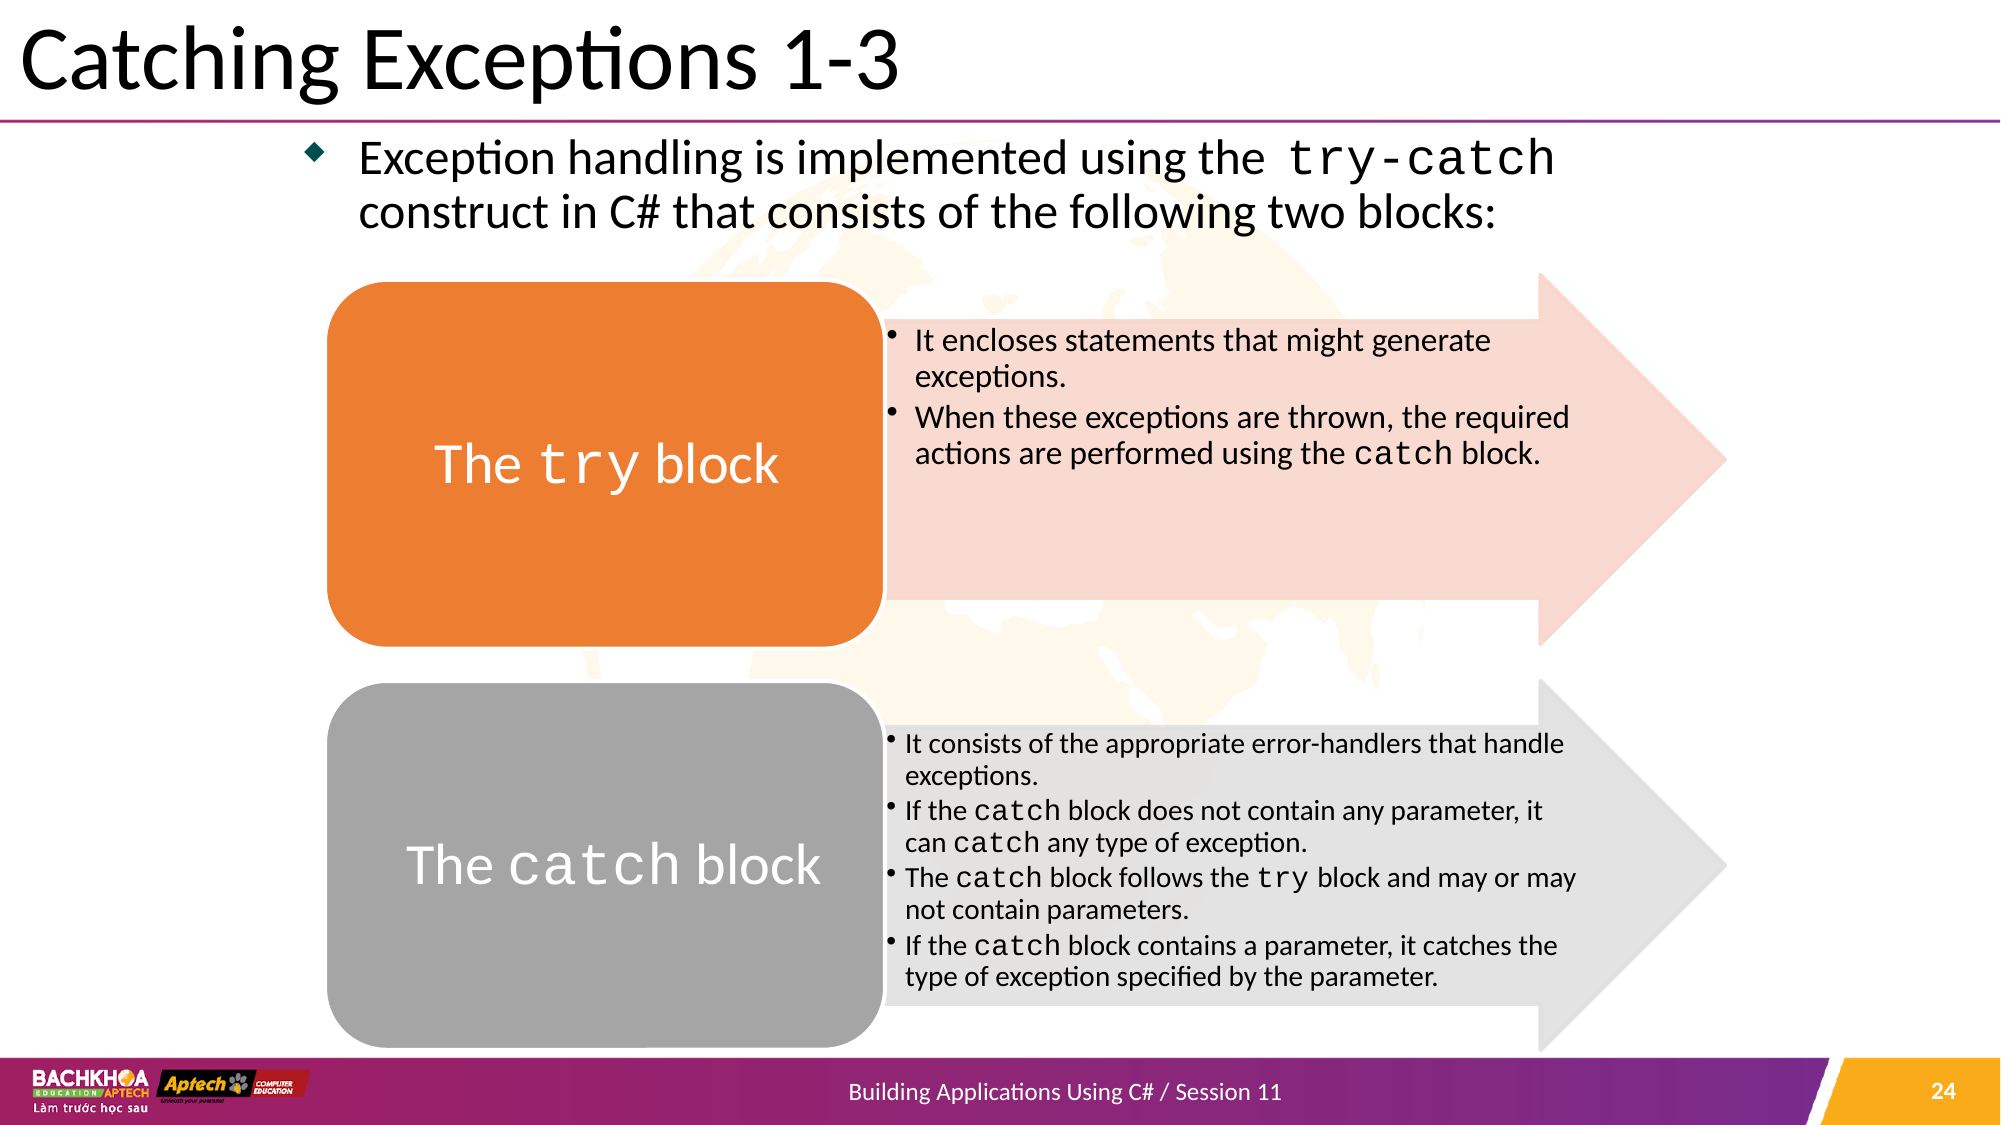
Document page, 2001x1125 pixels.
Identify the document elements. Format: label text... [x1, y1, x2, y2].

slide_number 24 [1899, 1059, 1988, 1120]
picture [0, 0, 2001, 1125]
text_box Exception handling is implemented using the try-catch construct in C# that consists of the following two blocks: [287, 124, 1700, 1050]
footer Building Applications Using C# / Session 11 [324, 1060, 1813, 1120]
title Catching Exceptions 1-3 [5, 3, 1993, 116]
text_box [324, 274, 1726, 1051]
